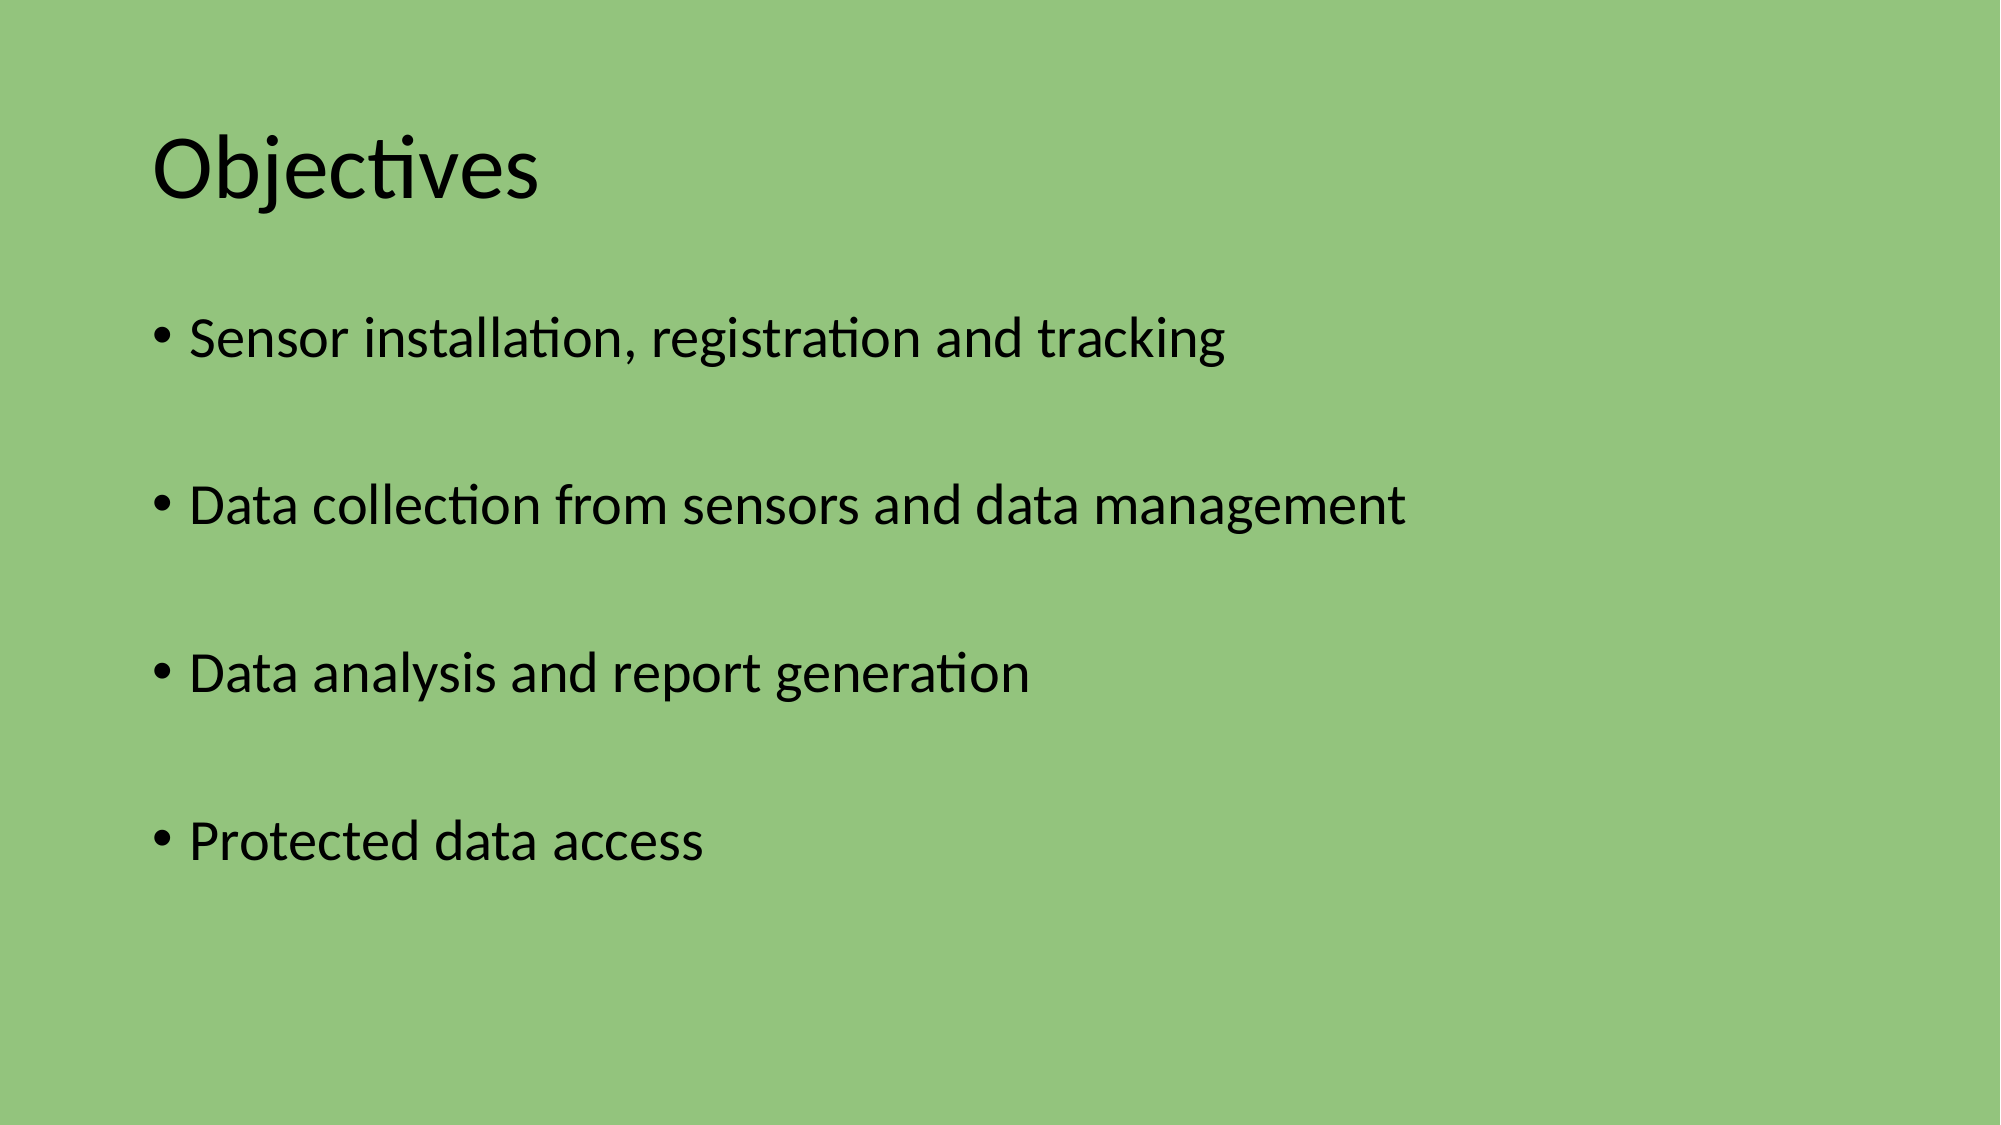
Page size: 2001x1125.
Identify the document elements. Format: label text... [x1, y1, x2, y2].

list Sensor installation, registration and tracking Data collection from sensors and data management Data analysis and report generation Protected data access [137, 299, 1863, 1014]
title Objectives [137, 59, 1863, 278]
